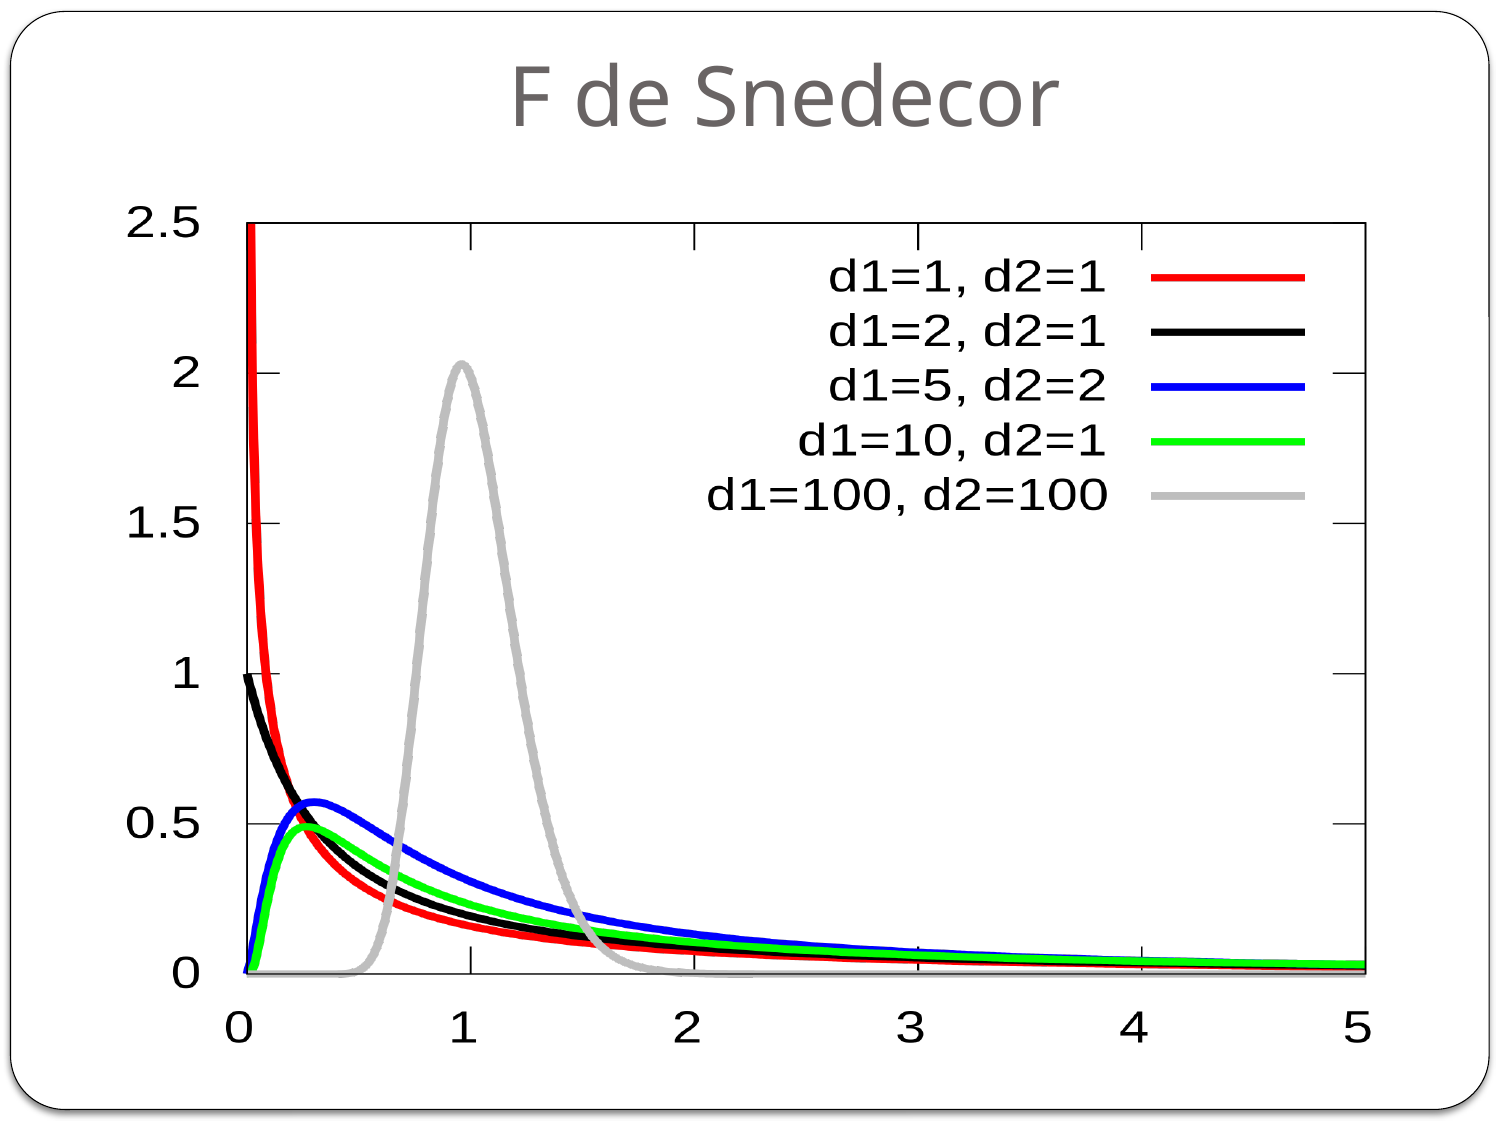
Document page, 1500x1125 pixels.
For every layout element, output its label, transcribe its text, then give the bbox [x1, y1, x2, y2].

title F de Snedecor [147, 19, 1423, 159]
picture [88, 172, 1389, 1083]
